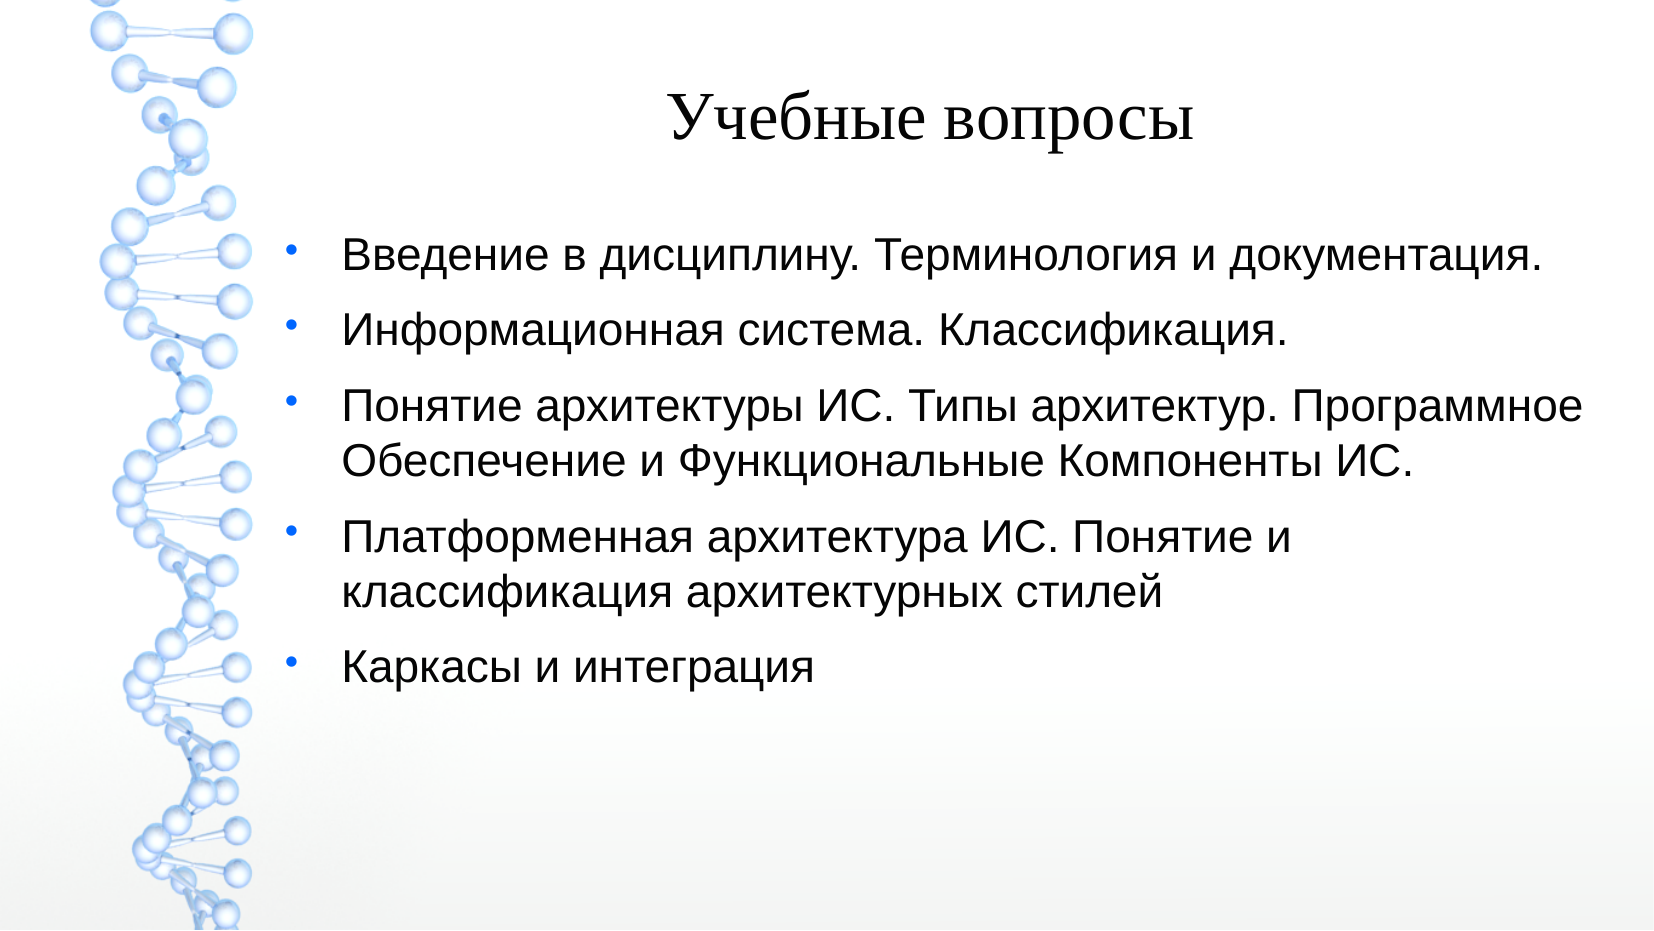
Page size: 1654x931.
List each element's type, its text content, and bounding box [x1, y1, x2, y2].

picture [0, 0, 1654, 930]
text_box Учебные вопросы [265, 35, 1595, 189]
text_box Введение в дисциплину. Терминология и документация. Информационная система. Классификация. Понятие архитектуры ИС. Типы архитектур. Программное Обеспечение и Функциональные Компоненты ИС. Платформенная архитектура ИС. Понятие и классификация архитектурных стилей Каркасы и интеграция [265, 224, 1595, 764]
